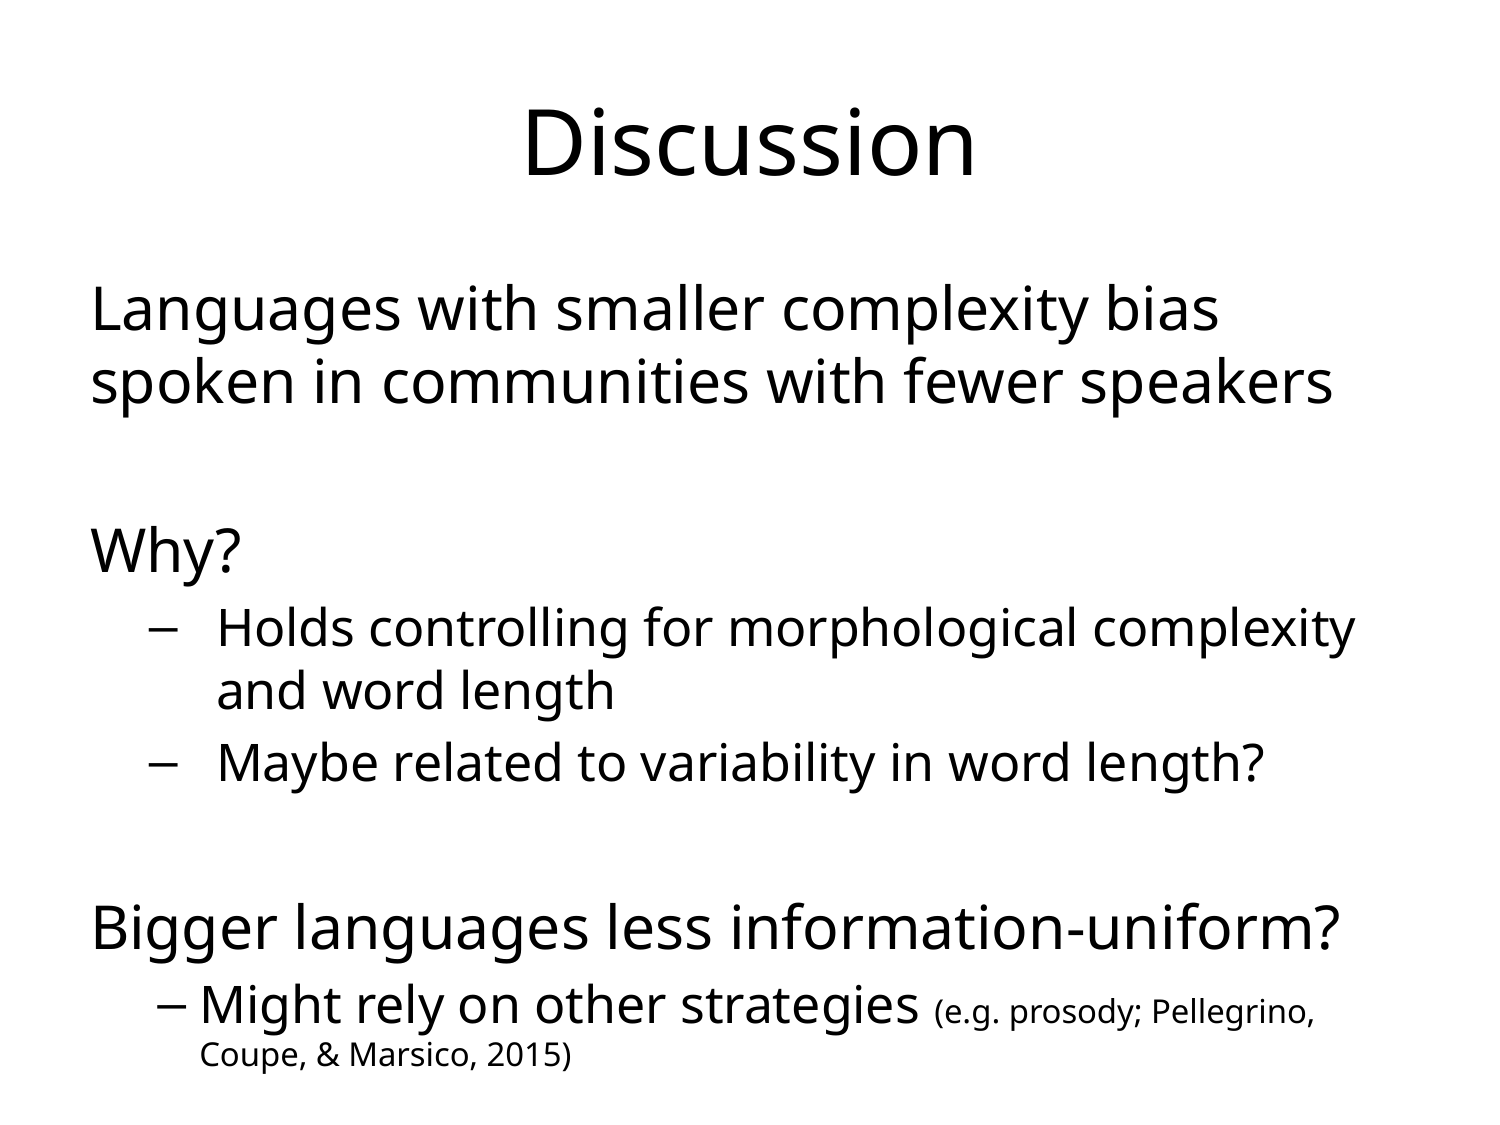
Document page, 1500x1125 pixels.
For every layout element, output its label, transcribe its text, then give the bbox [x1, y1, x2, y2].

title Discussion [75, 45, 1425, 233]
list Languages with smaller complexity bias spoken in communities with fewer speakers Why? Holds controlling for morphological complexity and word length Maybe related to variability in word length? Bigger languages less information-uniform? Might rely on other strategies (e.g. prosody; Pellegrino, Coupe, & Marsico, 2015) [75, 262, 1425, 1091]
